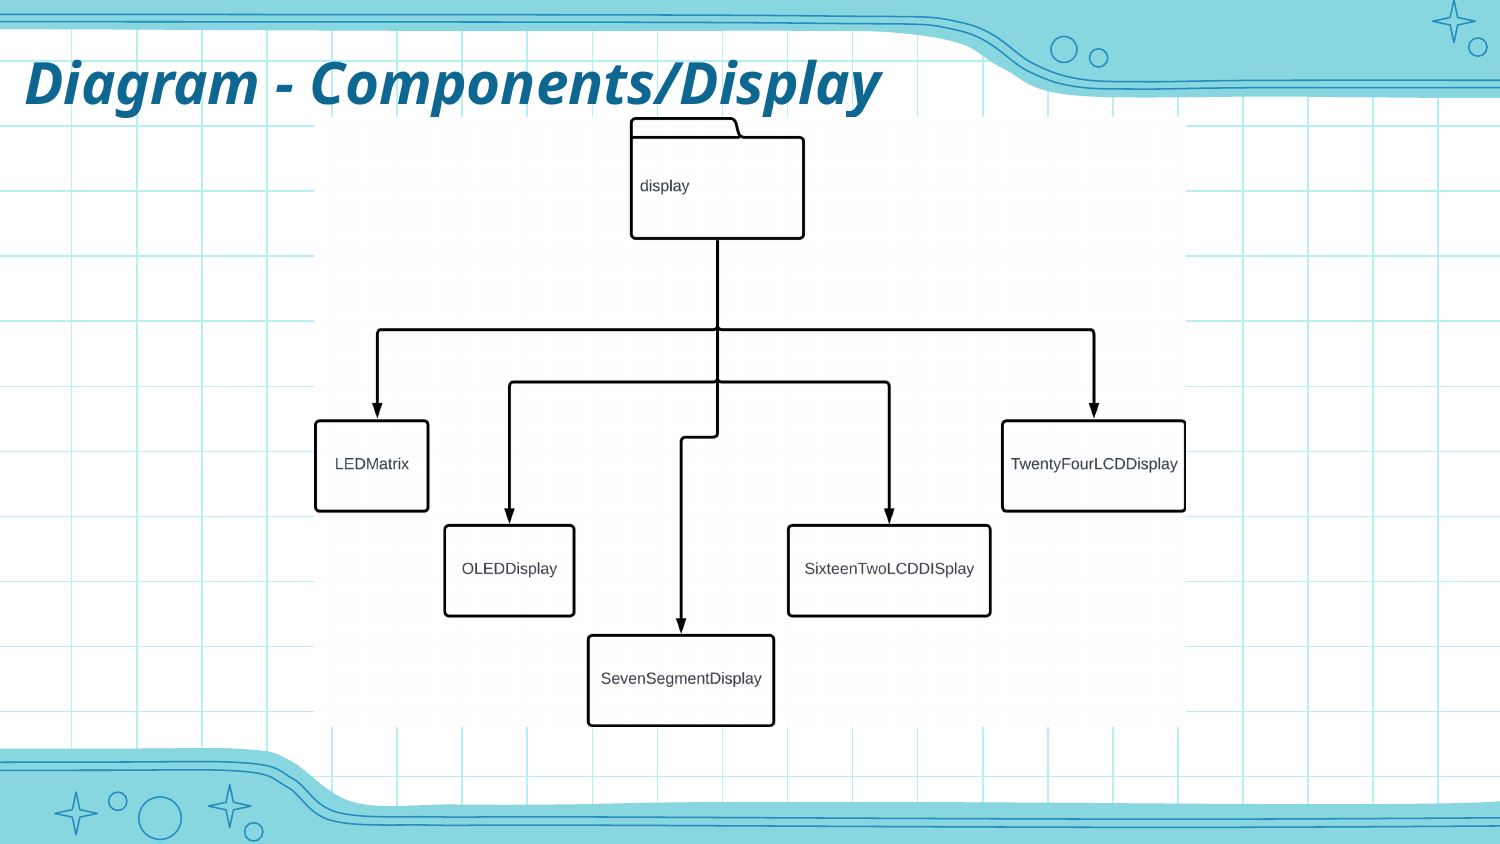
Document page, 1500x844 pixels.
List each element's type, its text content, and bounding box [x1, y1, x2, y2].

picture [314, 116, 1186, 727]
title Diagram - Components/Display [9, 31, 1500, 136]
